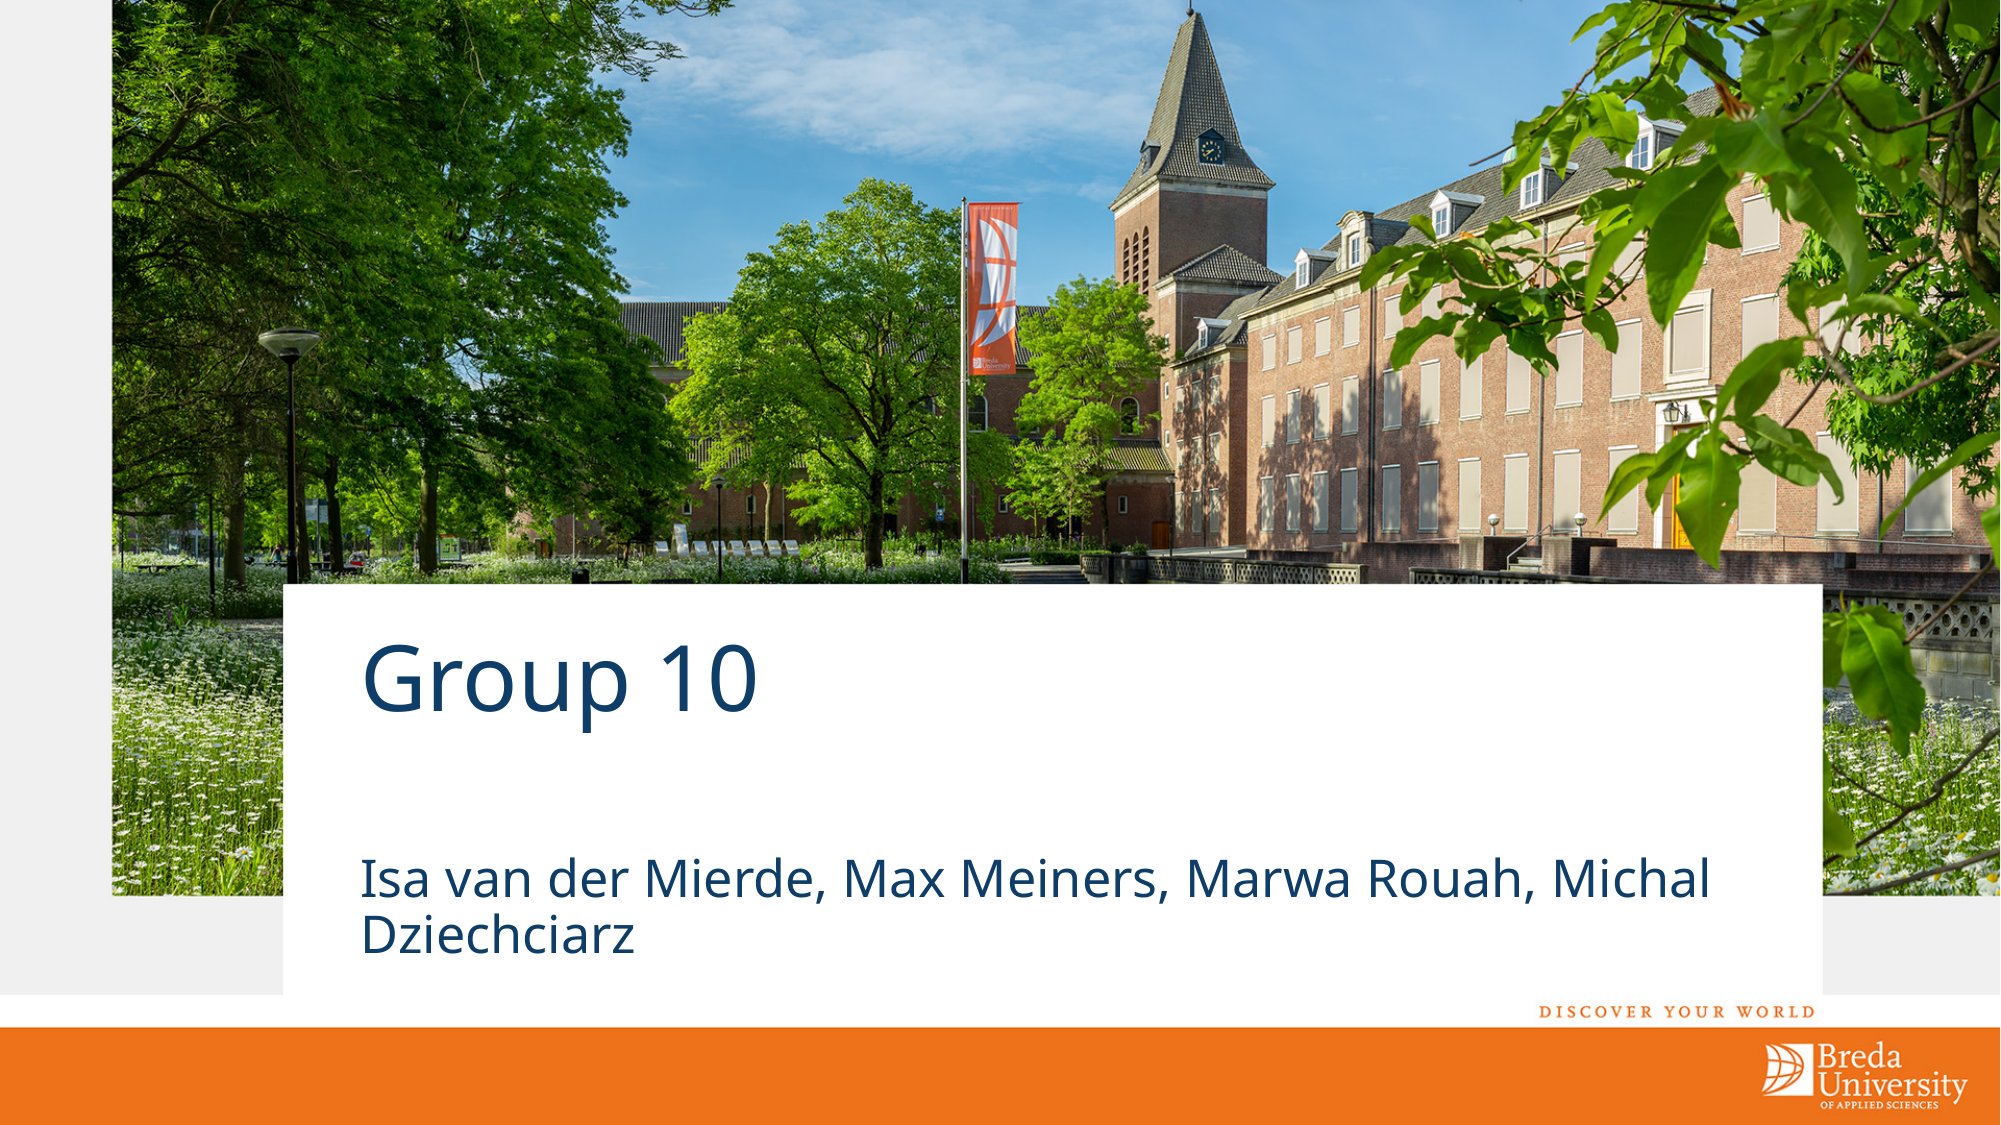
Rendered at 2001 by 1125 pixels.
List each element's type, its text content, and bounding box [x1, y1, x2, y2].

picture [0, 0, 2001, 1125]
title Group 10 [283, 584, 1821, 835]
list Isa van der Mierde, Max Meiners, Marwa Rouah, Michal Dziechciarz [283, 835, 1821, 996]
